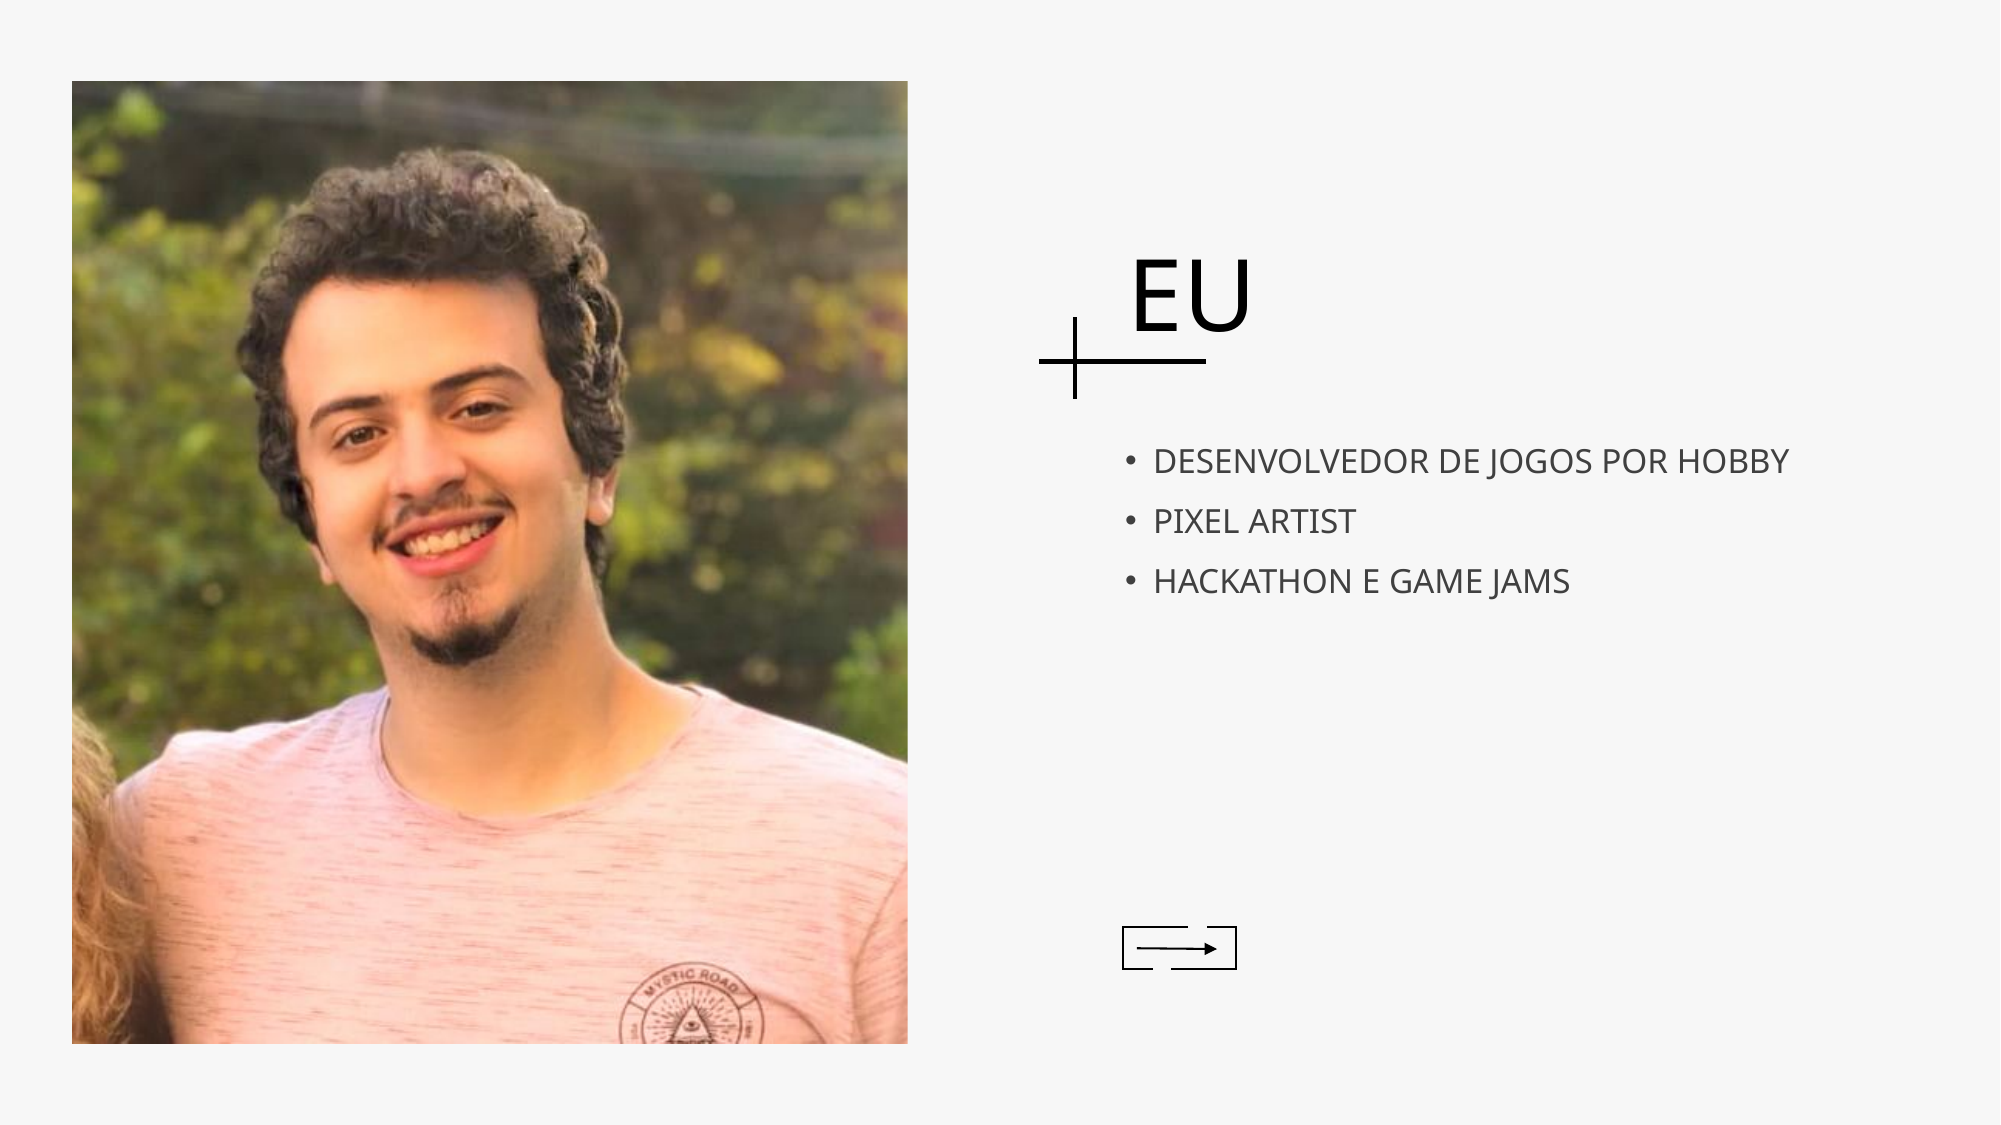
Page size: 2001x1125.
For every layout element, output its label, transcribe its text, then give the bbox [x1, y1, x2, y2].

text_box DESENVOLVEDOR DE JOGOS POR HOBBY PIXEL ARTIST HACKATHON E GAME JAMS [1110, 413, 1852, 608]
picture [72, 81, 908, 1044]
text_box EU [1113, 224, 1272, 360]
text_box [1038, 317, 1207, 399]
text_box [1122, 927, 1237, 970]
